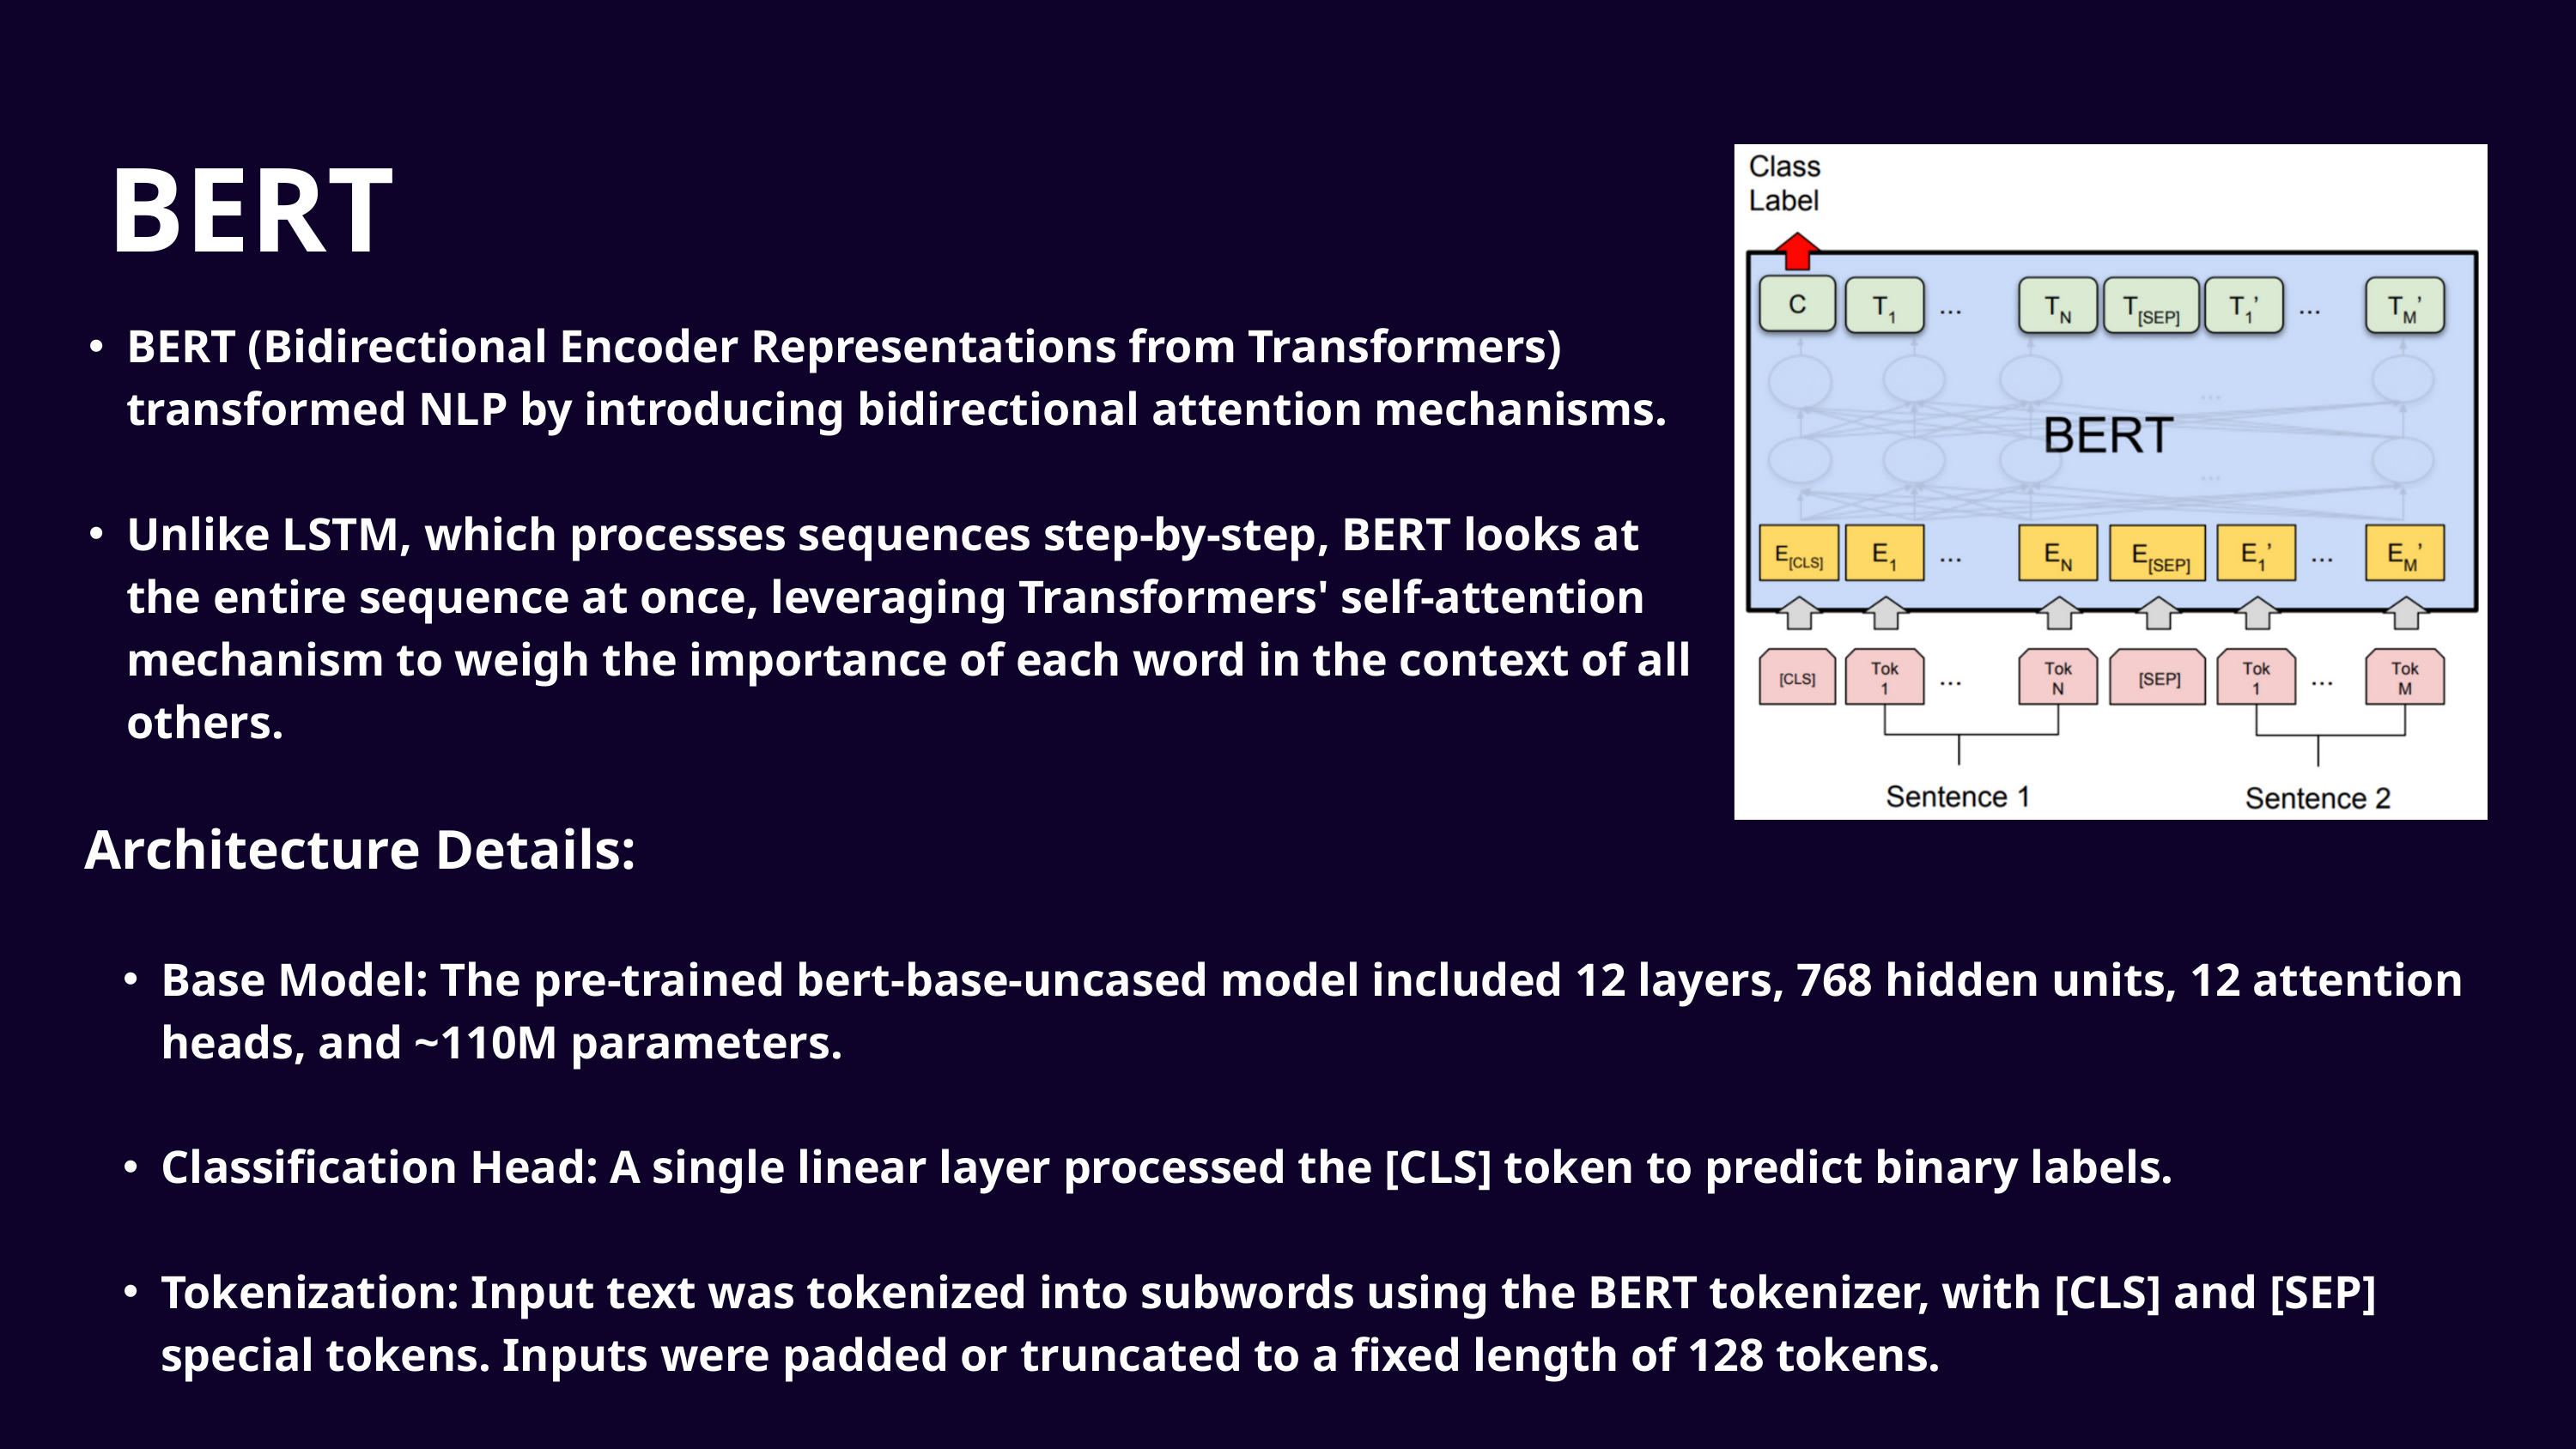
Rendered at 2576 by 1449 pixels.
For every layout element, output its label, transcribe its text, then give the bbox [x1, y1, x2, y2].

text_box BERT (Bidirectional Encoder Representations from Transformers) transformed NLP by introducing bidirectional attention mechanisms. Unlike LSTM, which processes sequences step-by-step, BERT looks at the entire sequence at once, leveraging Transformers' self-attention mechanism to weigh the importance of each word in the context of all others. [50, 309, 1711, 748]
text_box BERT [106, 112, 419, 276]
text_box [1734, 144, 2488, 804]
text_box Architecture Details: Base Model: The pre-trained bert-base-uncased model included 12 layers, 768 hidden units, 12 attention heads, and ~110M parameters. Classification Head: A single linear layer processed the [CLS] token to predict binary labels. Tokenization: Input text was tokenized into subwords using the BERT tokenizer, with [CLS] and [SEP] special tokens. Inputs were padded or truncated to a fixed length of 128 tokens. [84, 804, 2488, 1443]
